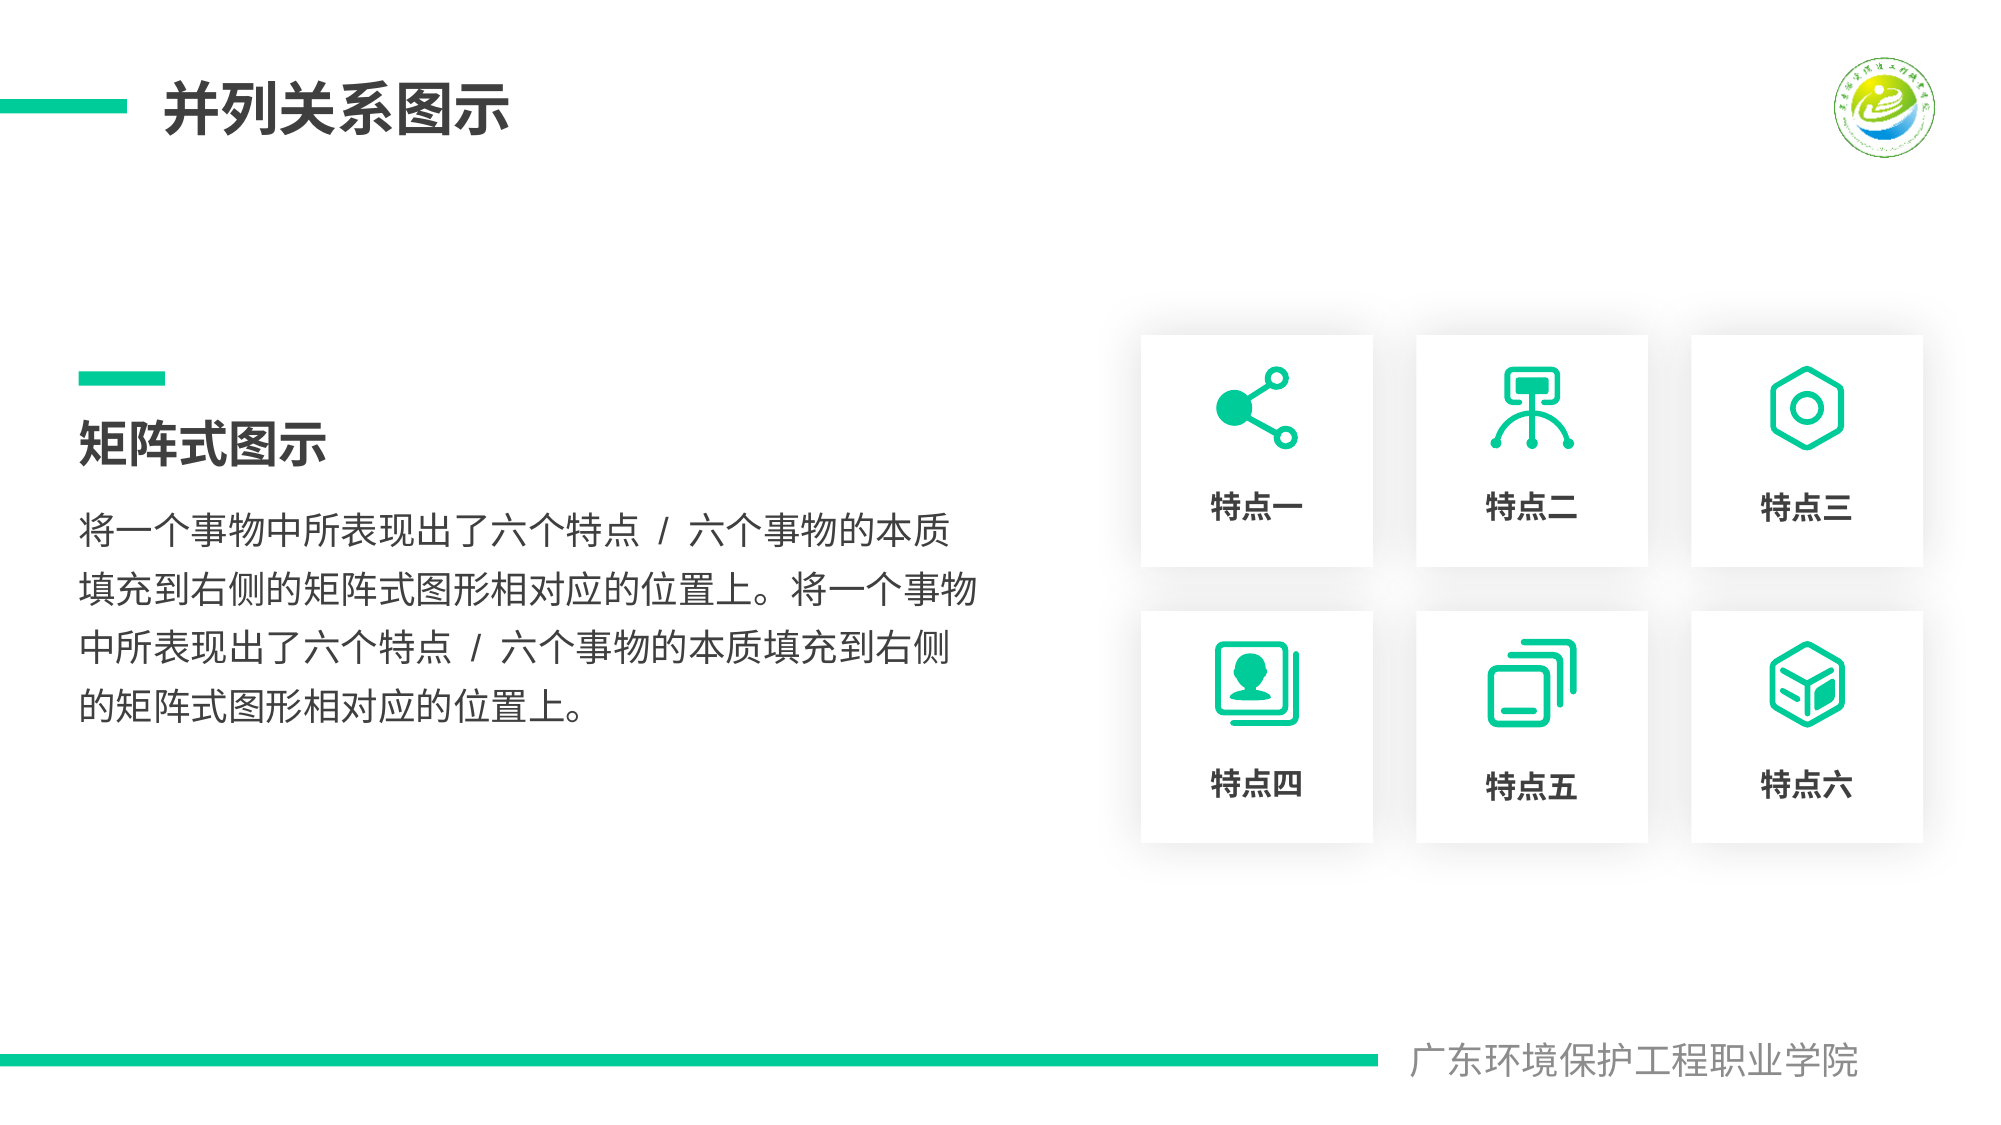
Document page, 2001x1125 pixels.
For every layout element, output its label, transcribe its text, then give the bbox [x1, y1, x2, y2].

text_box [1415, 610, 1649, 844]
text_box [1415, 334, 1649, 568]
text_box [1701, 365, 1913, 537]
text_box [1140, 334, 1374, 568]
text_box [1151, 641, 1363, 813]
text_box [1701, 640, 1913, 814]
picture [1830, 38, 1939, 177]
text_box [1690, 334, 1924, 568]
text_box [1151, 366, 1363, 536]
list 并列关系图示 [147, 64, 1292, 151]
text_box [1426, 366, 1638, 536]
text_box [63, 371, 1000, 732]
text_box [1140, 610, 1374, 844]
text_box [1426, 638, 1638, 816]
text_box [1690, 610, 1924, 844]
